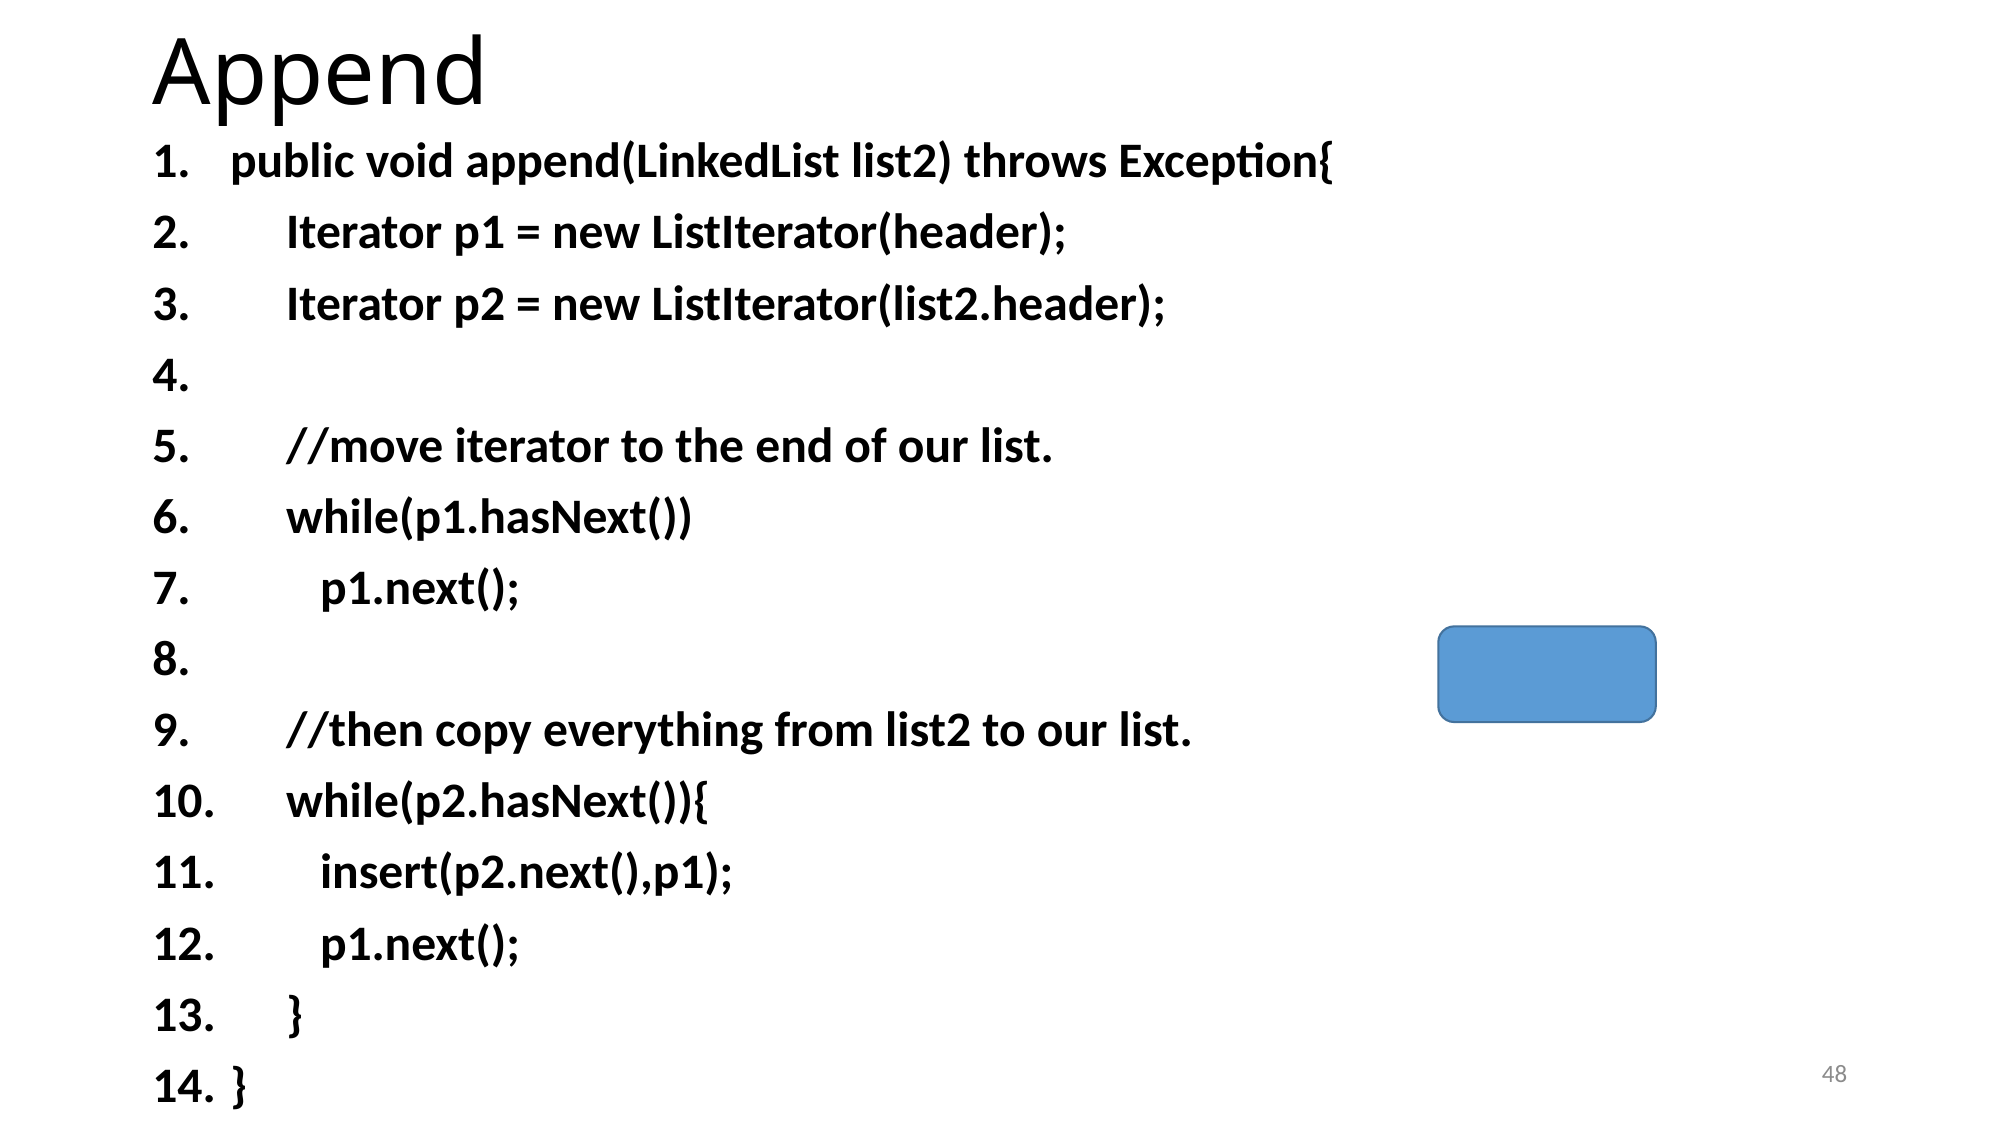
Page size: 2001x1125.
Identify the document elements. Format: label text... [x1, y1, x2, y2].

list public void append(LinkedList list2) throws Exception{ Iterator p1 = new ListIterator(header); Iterator p2 = new ListIterator(list2.header); //move iterator to the end of our list. while(p1.hasNext()) p1.next(); //then copy everything from list2 to our list. while(p2.hasNext()){ insert(p2.next(),p1); p1.next(); } } [137, 127, 1863, 1125]
title Append [137, 0, 1863, 127]
slide_number 48 [1412, 1042, 1863, 1103]
